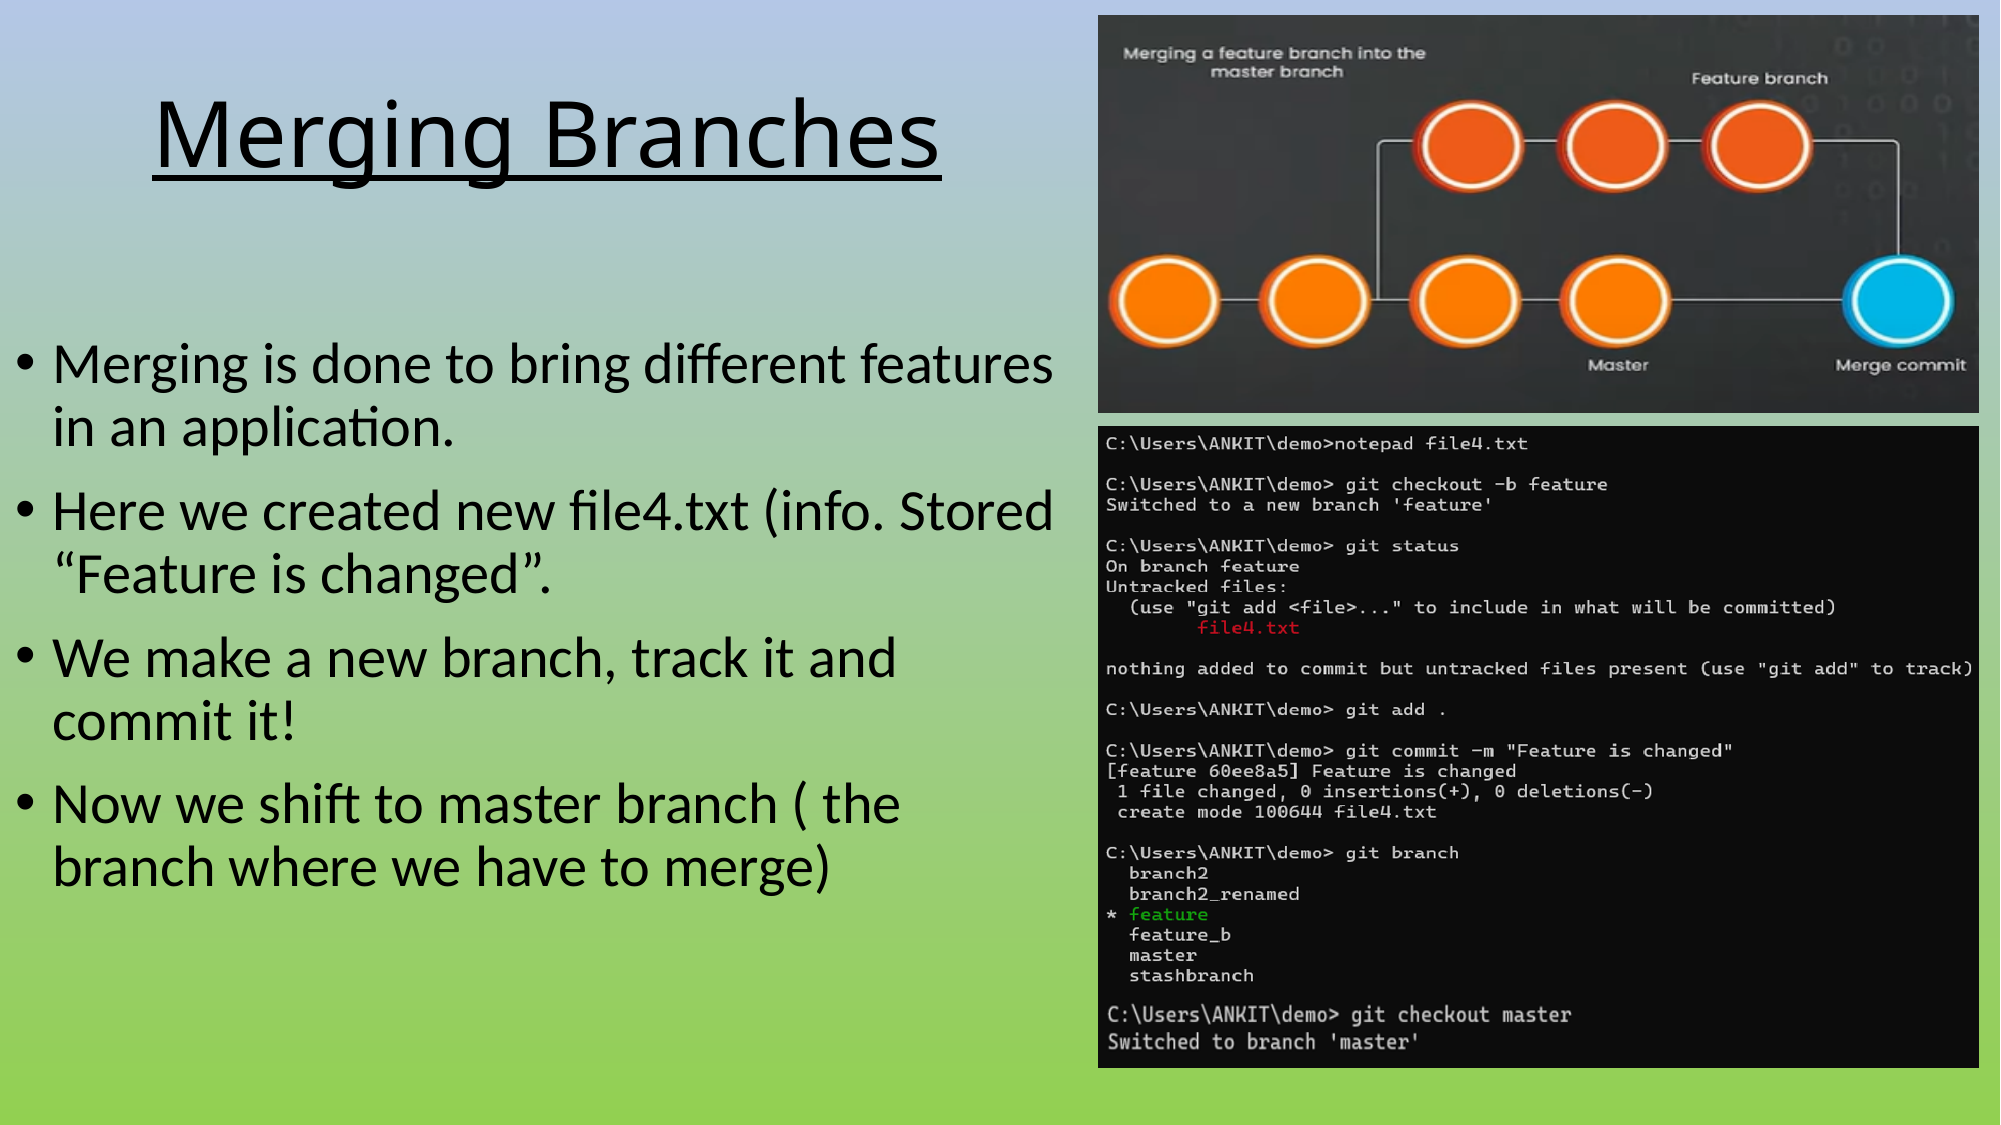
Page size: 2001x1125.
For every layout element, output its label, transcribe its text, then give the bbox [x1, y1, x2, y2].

picture [1098, 15, 1979, 413]
title Merging Branches [137, 29, 1098, 247]
list Merging is done to bring different features in an application. Here we created new file4.txt (info. Stored “Feature is changed”. We make a new branch, track it and commit it! Now we shift to master branch ( the branch where we have to merge) [0, 325, 1086, 995]
picture [1098, 426, 1979, 1068]
